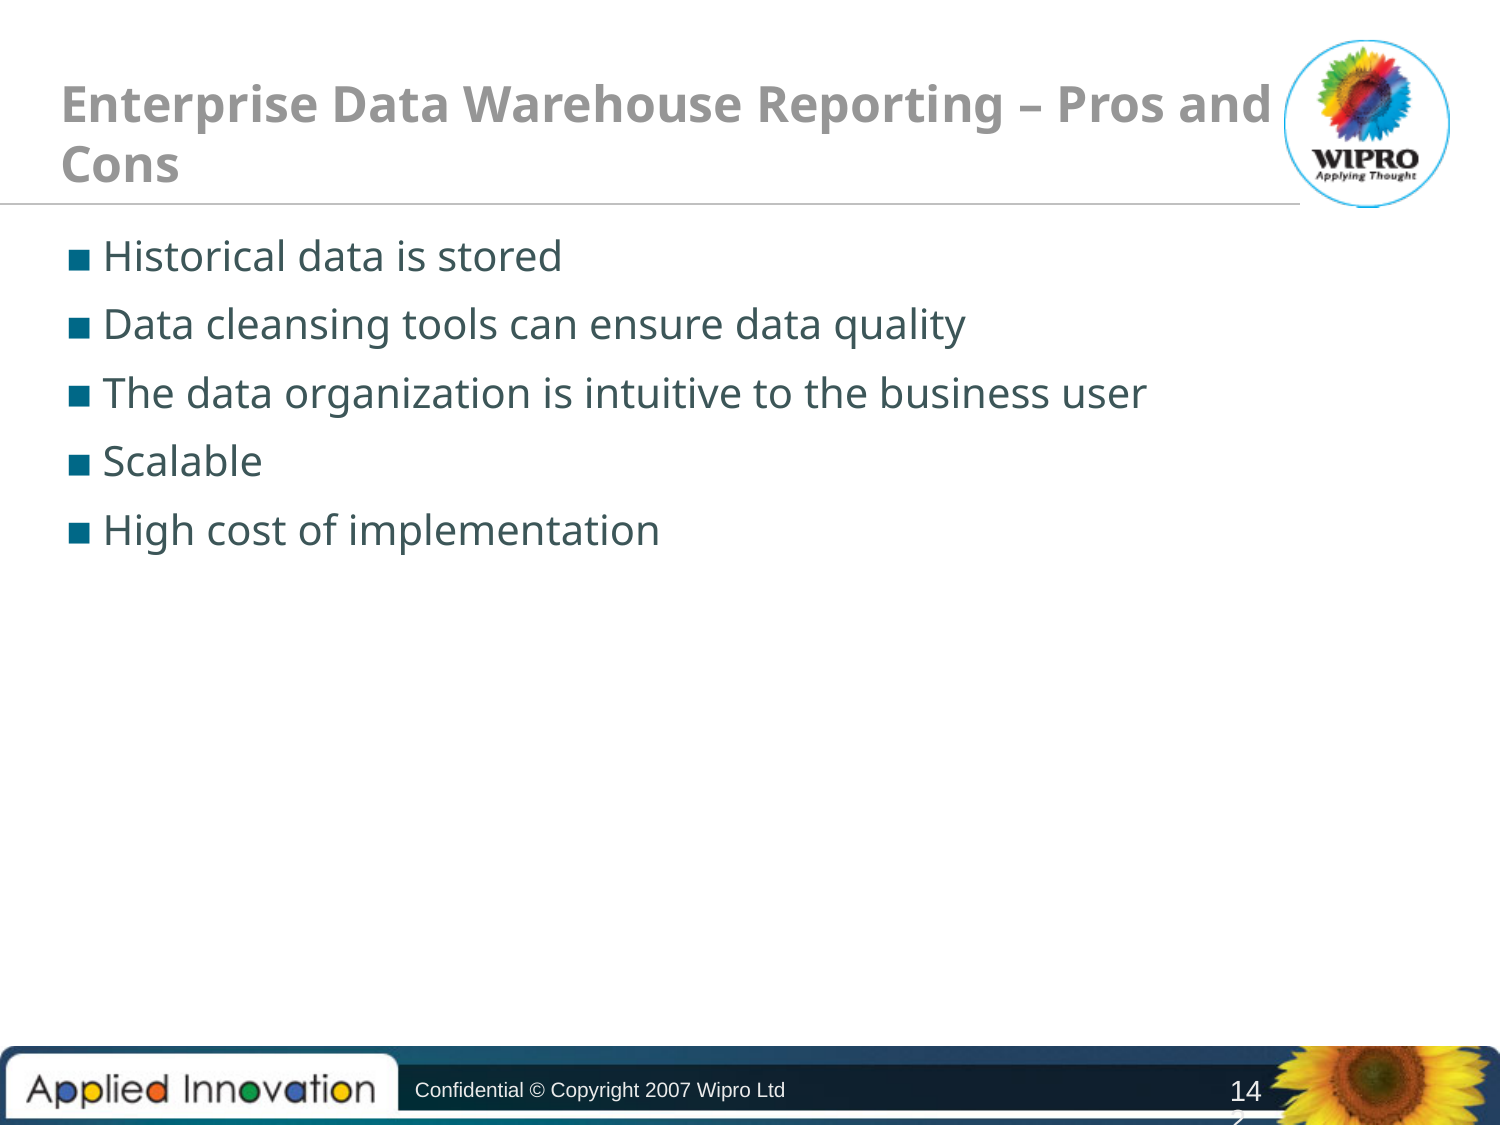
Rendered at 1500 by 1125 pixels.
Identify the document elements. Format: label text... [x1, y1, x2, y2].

title Enterprise Data Warehouse Reporting – Pros and Cons [0, 24, 1300, 200]
picture [0, 1046, 1500, 1125]
footer Confidential © Copyright 2007 Wipro Ltd [399, 1057, 975, 1121]
picture [1284, 37, 1450, 208]
list Historical data is stored Data cleansing tools can ensure data quality The data organization is intuitive to the business user Scalable High cost of implementation [50, 212, 1450, 925]
